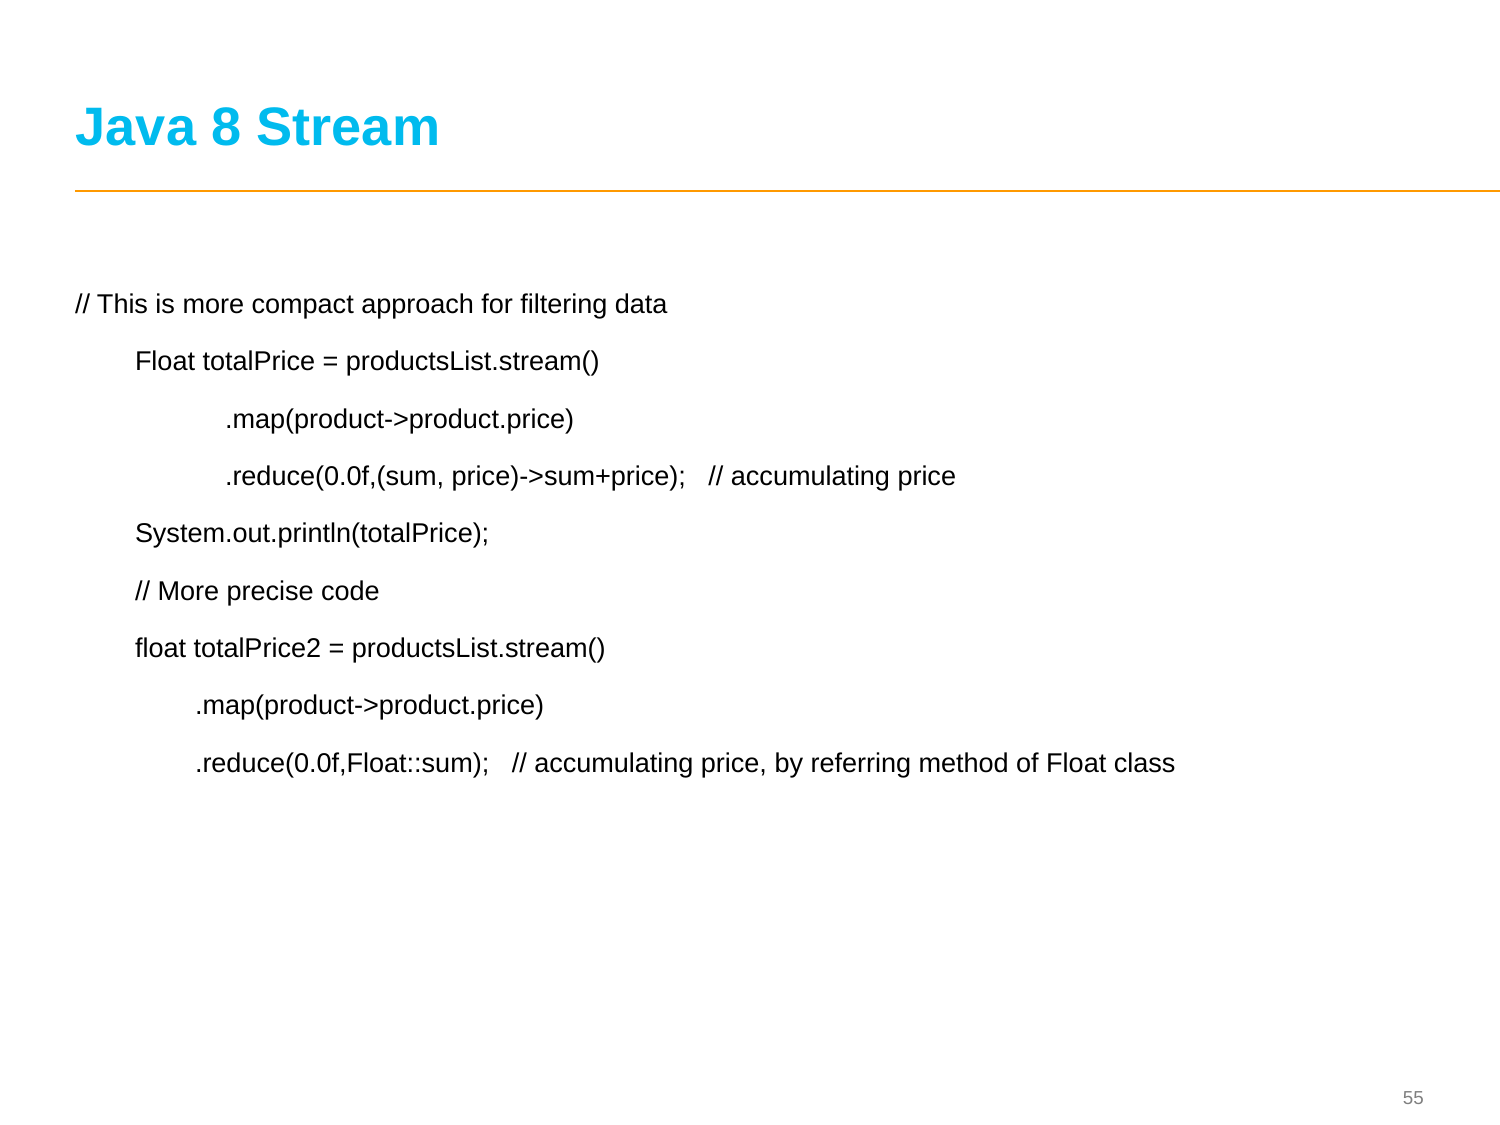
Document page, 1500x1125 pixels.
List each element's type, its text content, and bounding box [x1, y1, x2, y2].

list // This is more compact approach for filtering data Float totalPrice = productsList.stream() .map(product->product.price) .reduce(0.0f,(sum, price)->sum+price); // accumulating price System.out.println(totalPrice); // More precise code float totalPrice2 = productsList.stream() .map(product->product.price) .reduce(0.0f,Float::sum); // accumulating price, by referring method of Float class [75, 226, 1425, 1018]
title Java 8 Stream [75, 27, 1422, 157]
